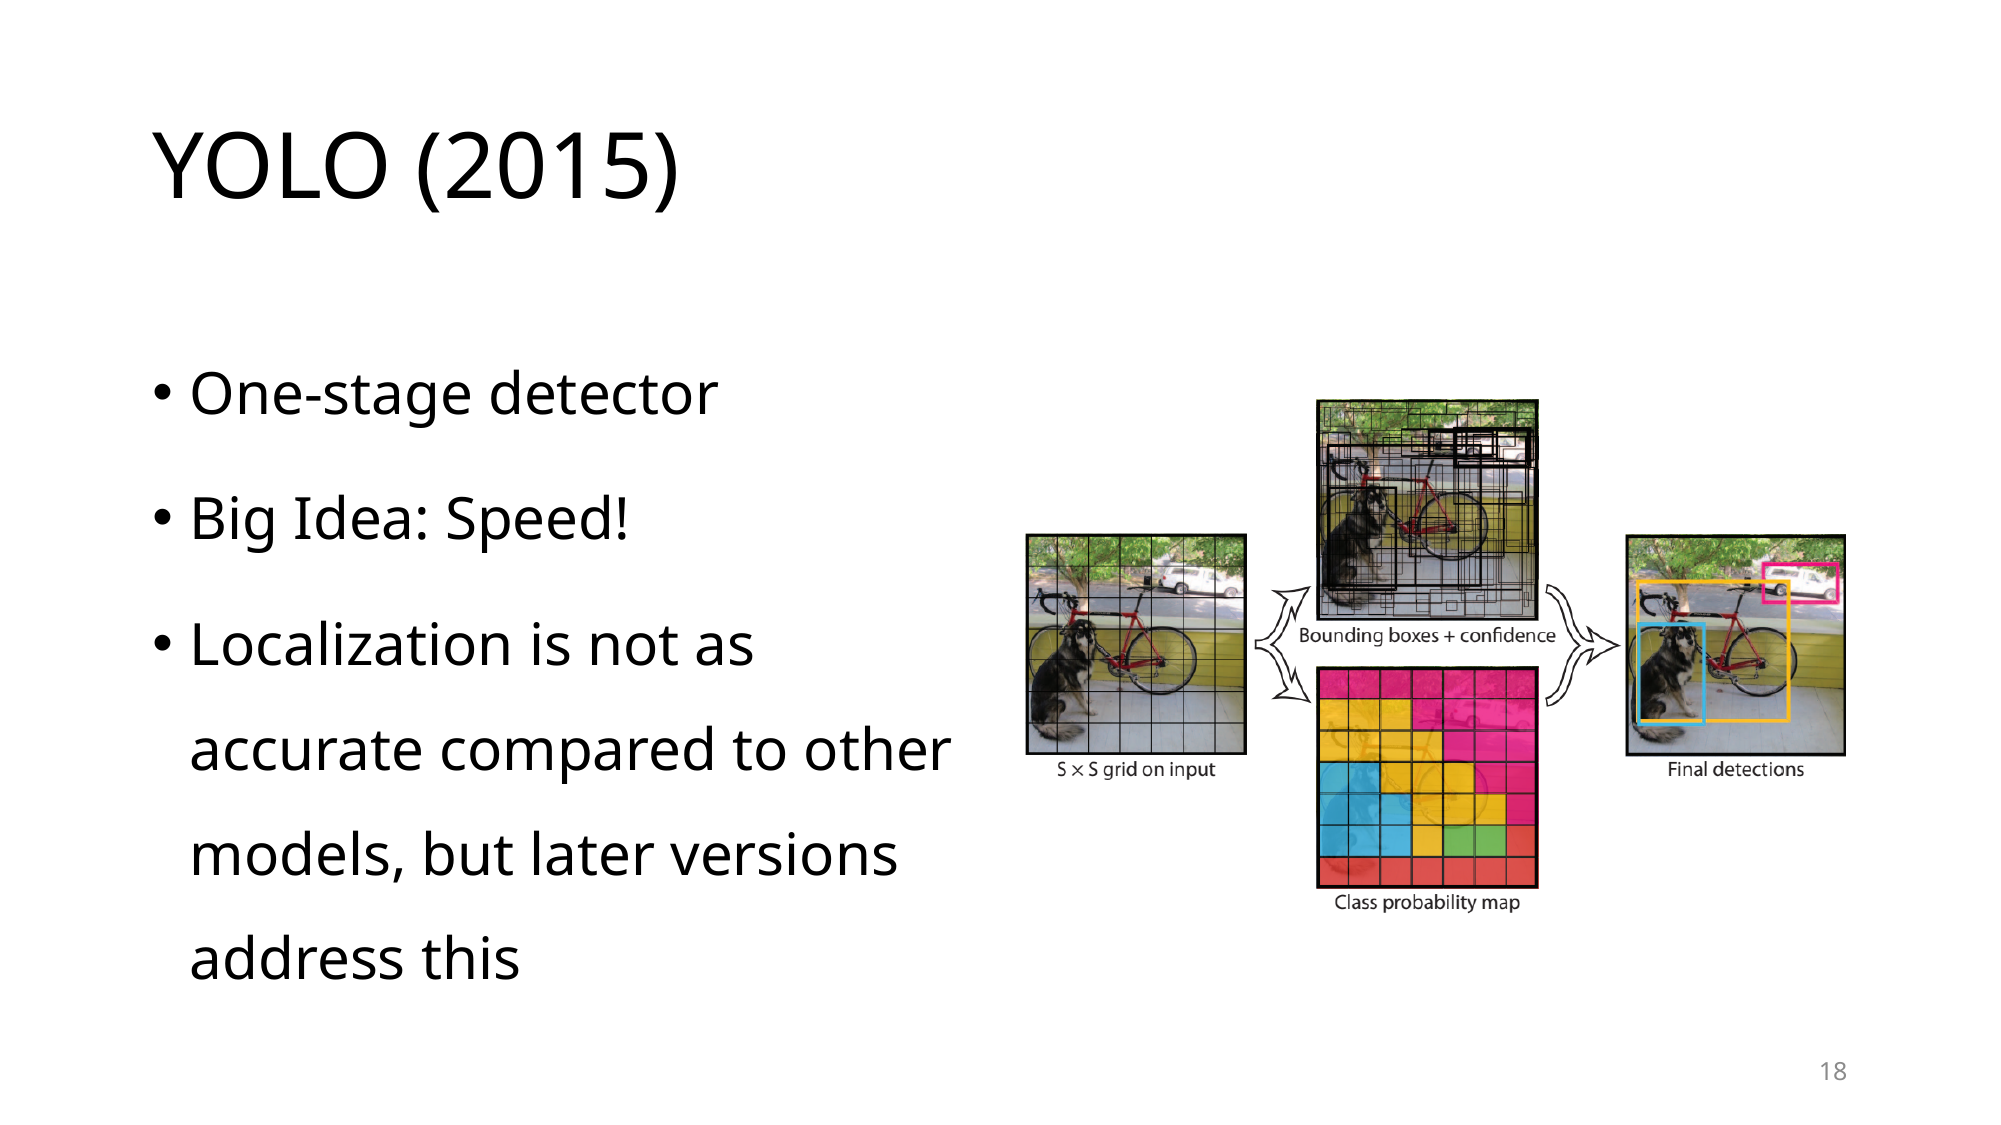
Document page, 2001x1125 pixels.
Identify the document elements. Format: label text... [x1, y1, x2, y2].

slide_number 18 [1412, 1042, 1863, 1103]
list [1012, 374, 1863, 938]
title YOLO (2015) [137, 59, 1863, 278]
list One-stage detector Big Idea: Speed! Localization is not as accurate compared to other models, but later versions address this [137, 299, 988, 1014]
